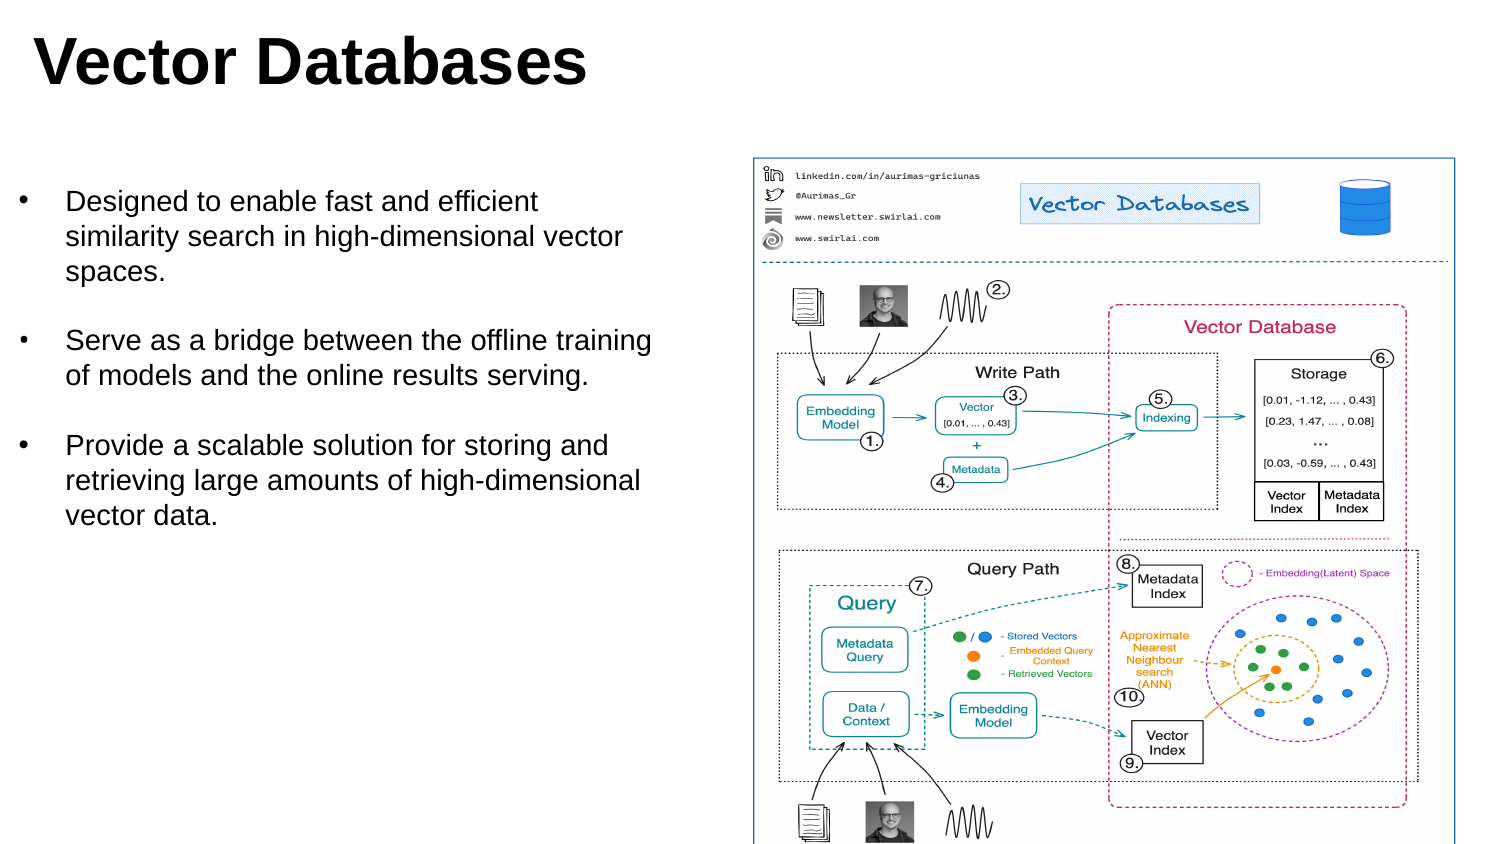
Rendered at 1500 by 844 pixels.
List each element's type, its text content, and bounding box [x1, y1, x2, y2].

text_box Designed to enable fast and efficient similarity search in high-dimensional vector spaces. Serve as a bridge between the offline training of models and the online results serving. Provide a scalable solution for storing and retrieving large amounts of high-dimensional vector data. [3, 166, 672, 722]
picture [749, 155, 1458, 844]
text_box Vector Databases [19, 2, 1002, 273]
